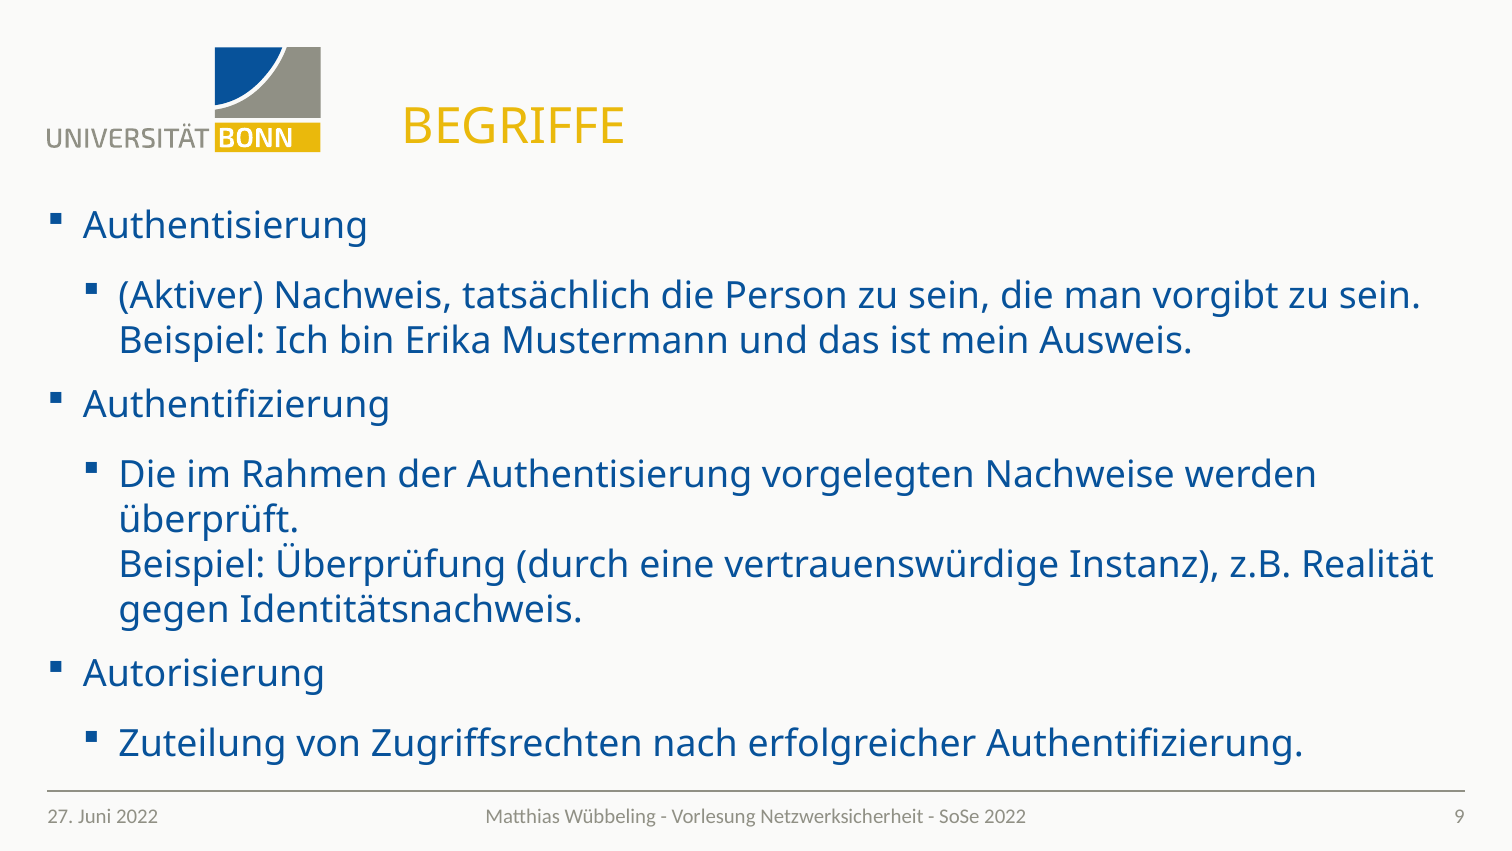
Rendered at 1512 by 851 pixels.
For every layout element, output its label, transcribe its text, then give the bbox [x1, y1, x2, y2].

title Begriffe [401, 47, 1465, 154]
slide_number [47, 791, 189, 839]
list Authentisierung (Aktiver) Nachweis, tatsächlich die Person zu sein, die man vorgibt zu sein. Beispiel: Ich bin Erika Mustermann und das ist mein Ausweis. Authentifizierung Die im Rahmen der Authentisierung vorgelegten Nachweise werden überprüft. Beispiel: Überprüfung (durch eine vertrauenswürdige Instanz), z.B. Realität gegen Identitätsnachweis. Autorisierung Zuteilung von Zugriffsrechten nach erfolgreicher Authentifizierung. [47, 200, 1465, 745]
footer Matthias Wübbeling - Vorlesung Netzwerksicherheit - SoSe 2022 [342, 791, 1170, 839]
slide_number 9 [1370, 791, 1465, 839]
